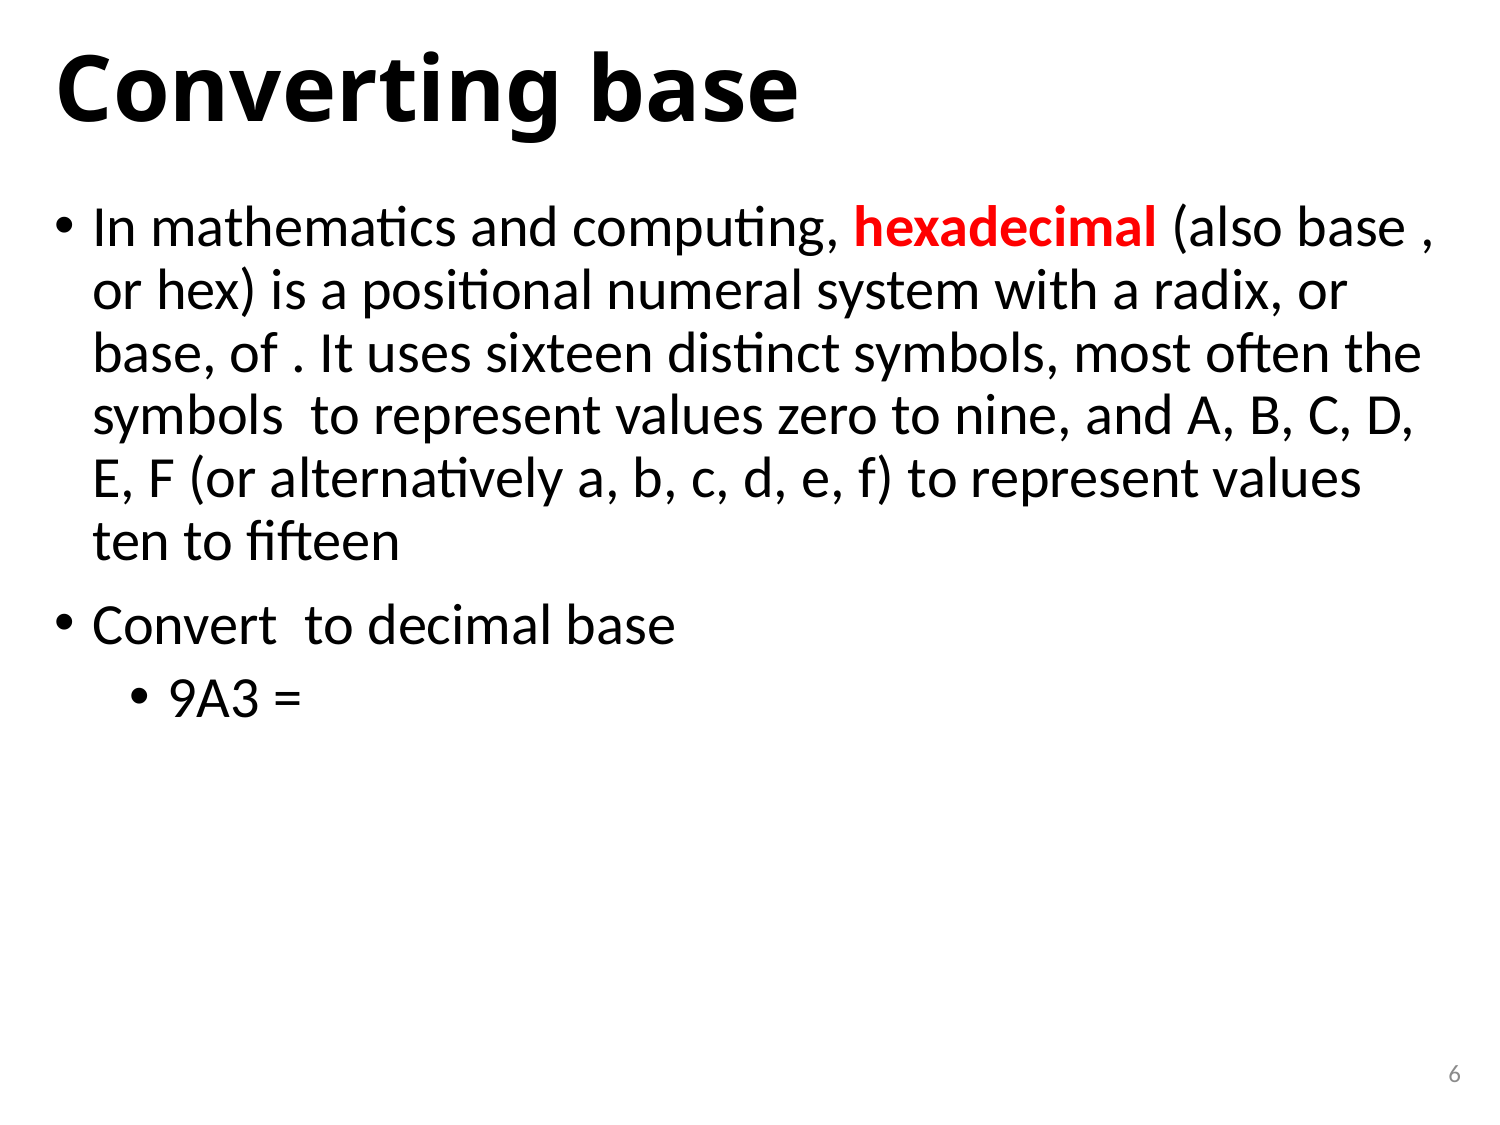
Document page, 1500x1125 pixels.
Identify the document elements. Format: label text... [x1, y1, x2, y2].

title Converting base [39, 22, 1461, 161]
slide_number 6 [1138, 1042, 1477, 1103]
